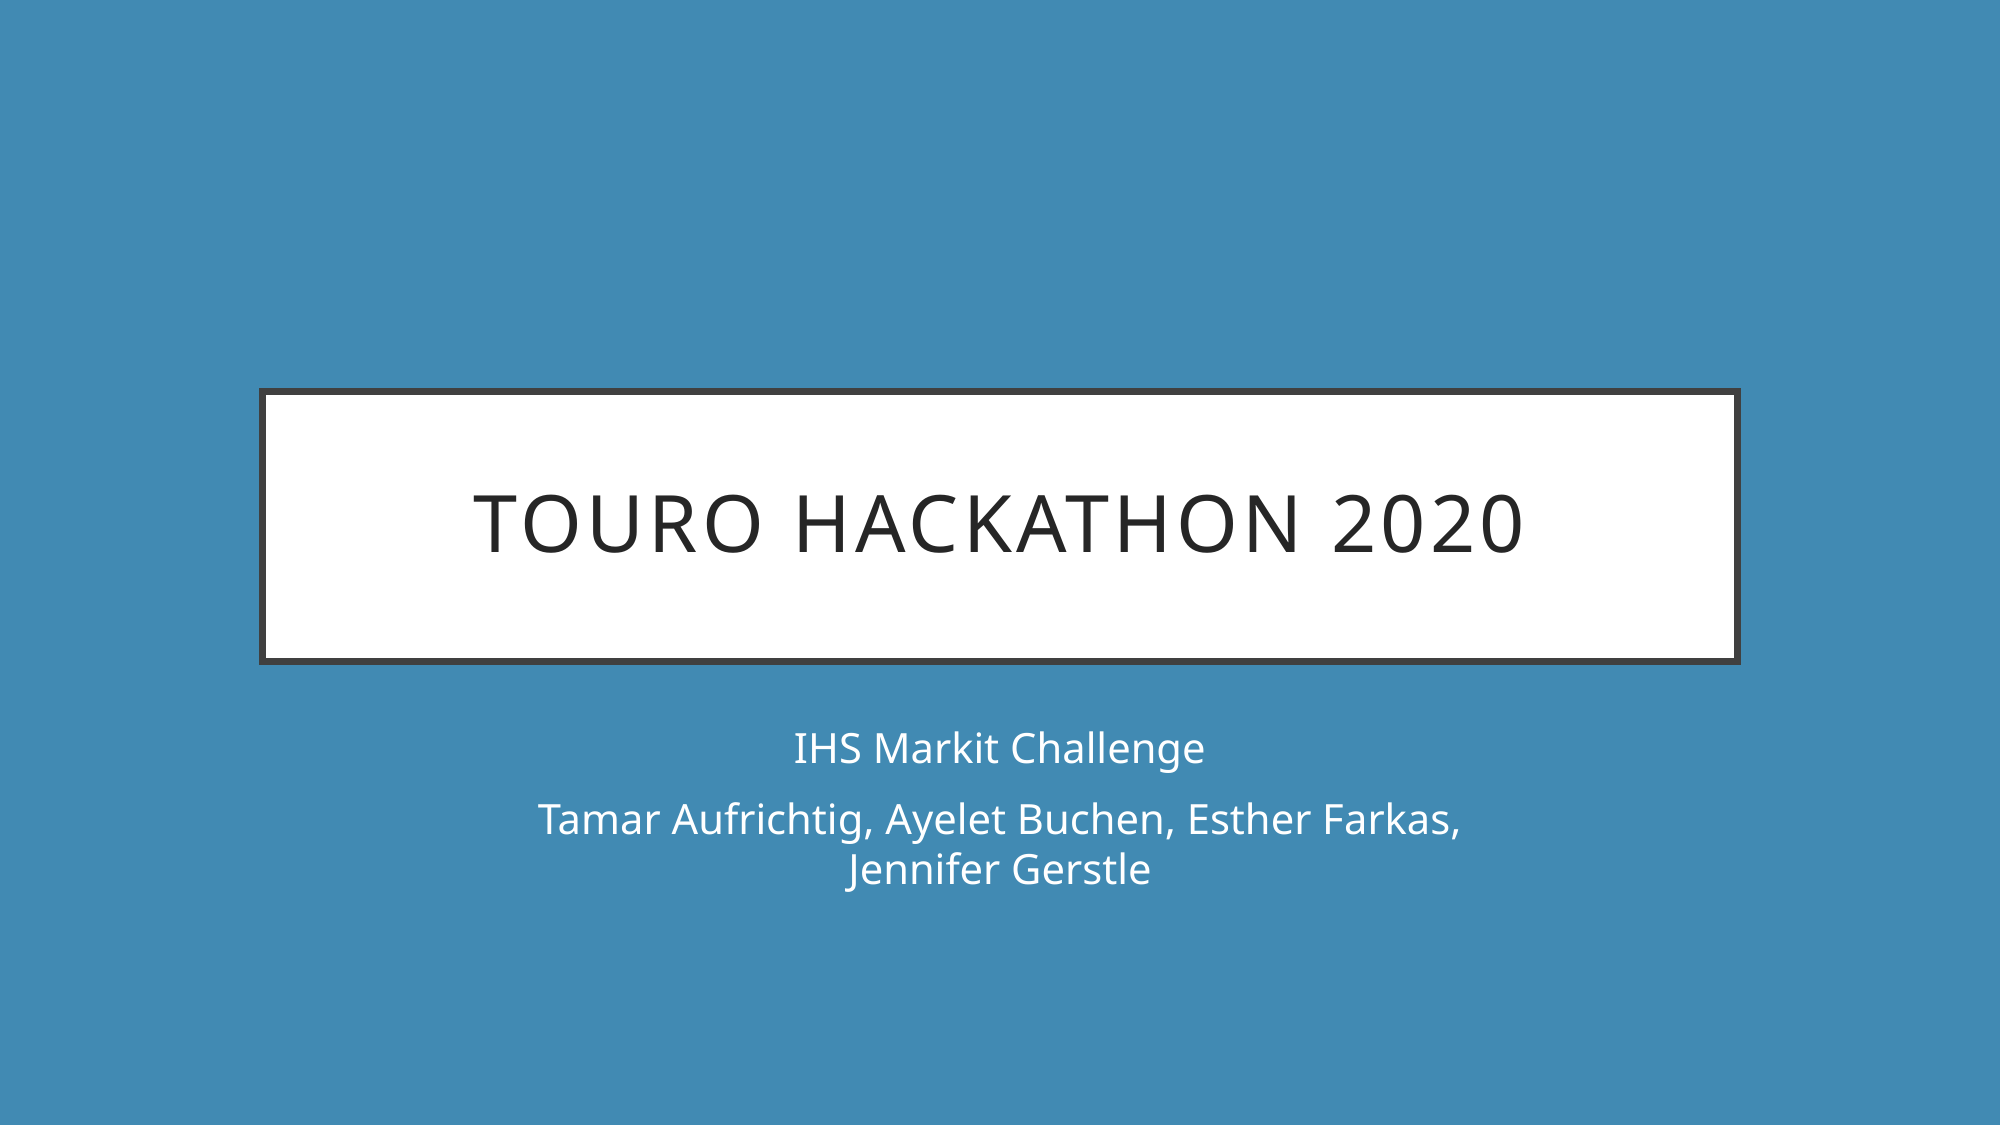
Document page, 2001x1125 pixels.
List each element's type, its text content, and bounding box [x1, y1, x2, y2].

title Touro Hackathon 2020 [259, 388, 1741, 665]
subtitle IHS Markit Challenge Tamar Aufrichtig, Ayelet Buchen, Esther Farkas, Jennifer Gerstle [442, 713, 1558, 918]
